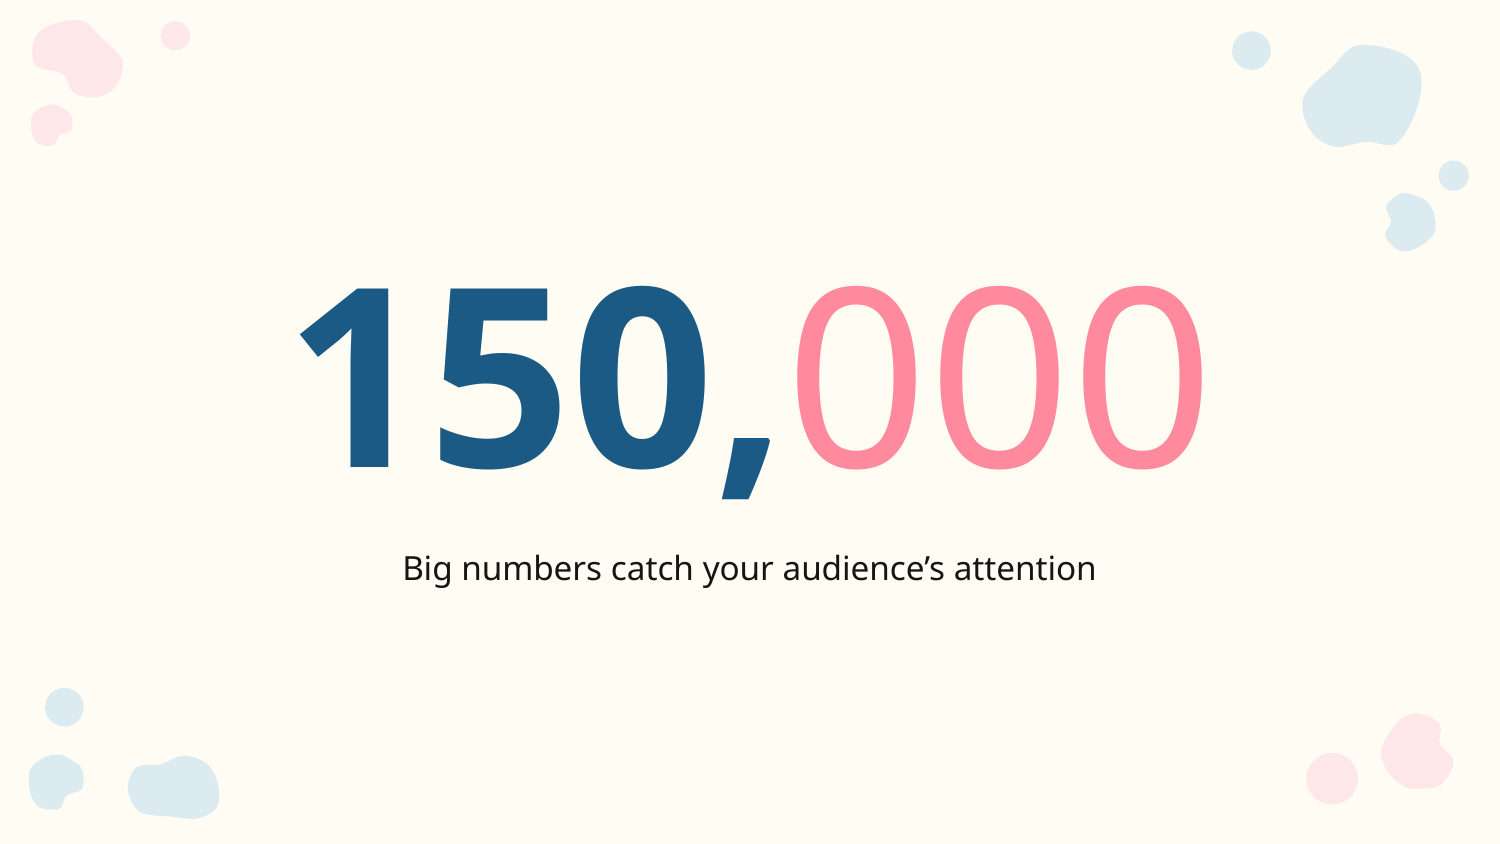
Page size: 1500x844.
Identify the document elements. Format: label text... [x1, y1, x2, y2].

subtitle Big numbers catch your audience’s attention [185, 532, 1315, 614]
title 150,000 [185, 229, 1315, 532]
